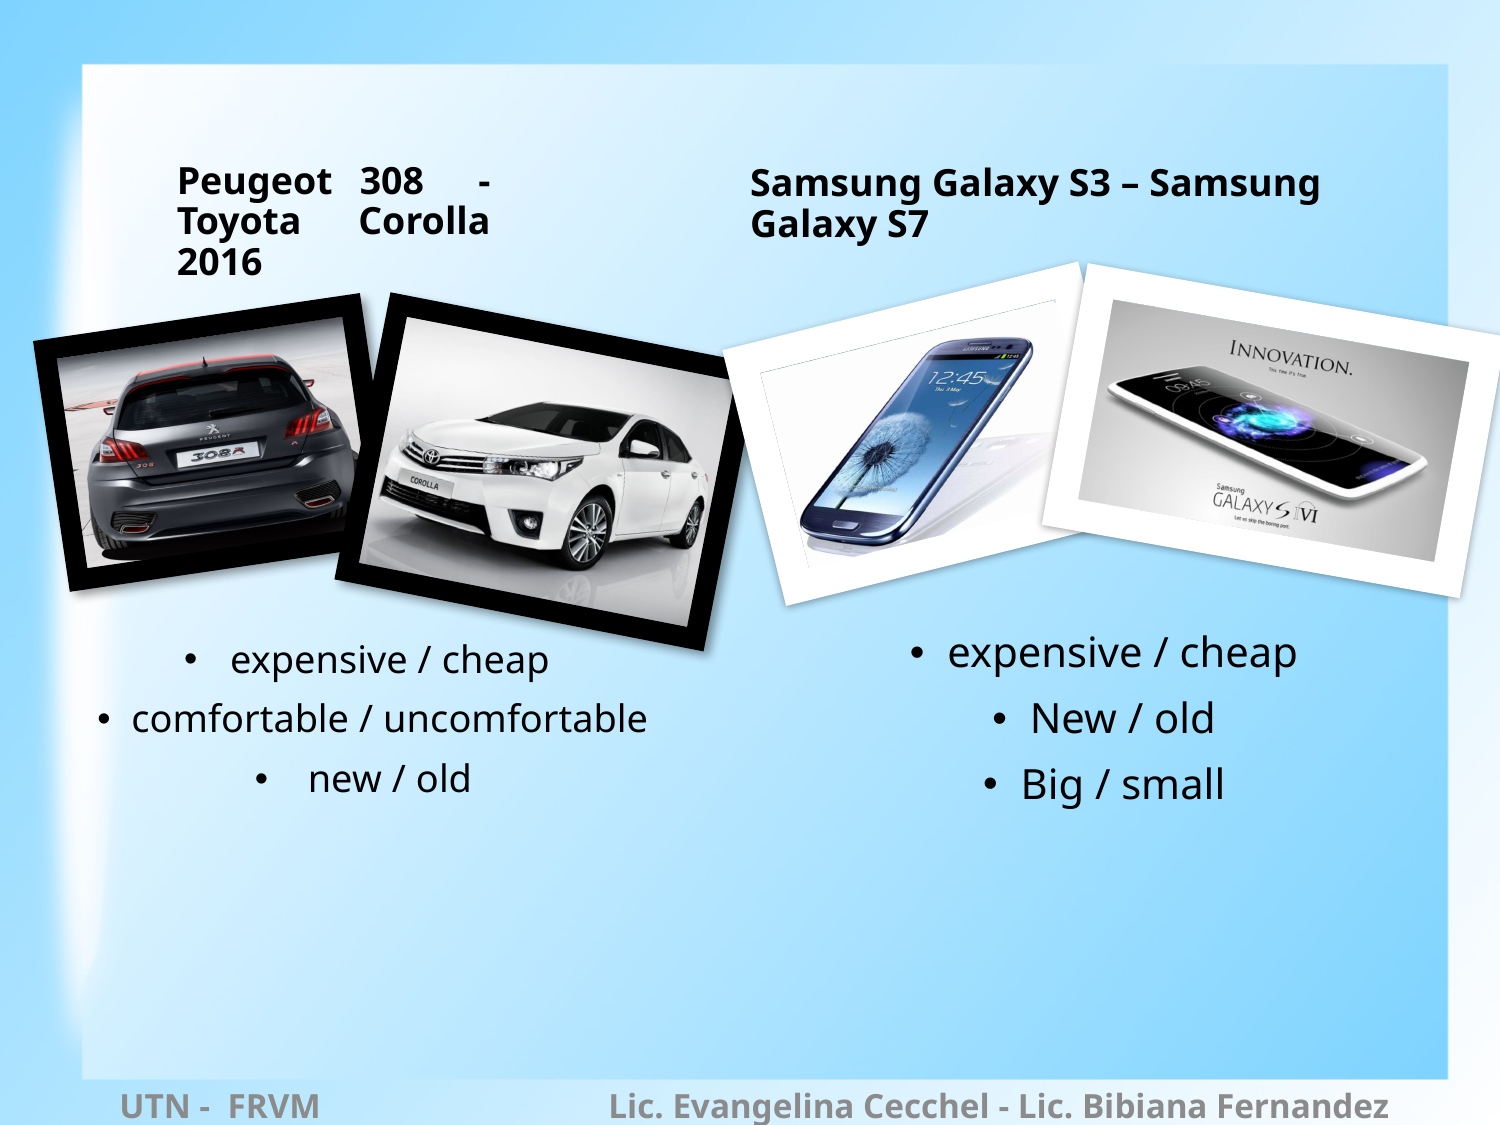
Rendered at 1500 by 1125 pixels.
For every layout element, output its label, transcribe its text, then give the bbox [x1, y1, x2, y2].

picture [761, 300, 1469, 567]
footer UTN - FRVM Lic. Evangelina Cecchel - Lic. Bibiana Fernandez [31, 1066, 1479, 1125]
list expensive / cheap comfortable / uncomfortable new / old [82, 632, 664, 847]
title Peugeot 308 - Toyota Corolla 2016 [161, 129, 506, 317]
text_box expensive / cheap New / old Big / small [864, 624, 1344, 893]
text_box Samsung Galaxy S3 – Samsung Galaxy S7 [735, 153, 1470, 261]
picture [57, 317, 360, 567]
picture [360, 317, 732, 626]
